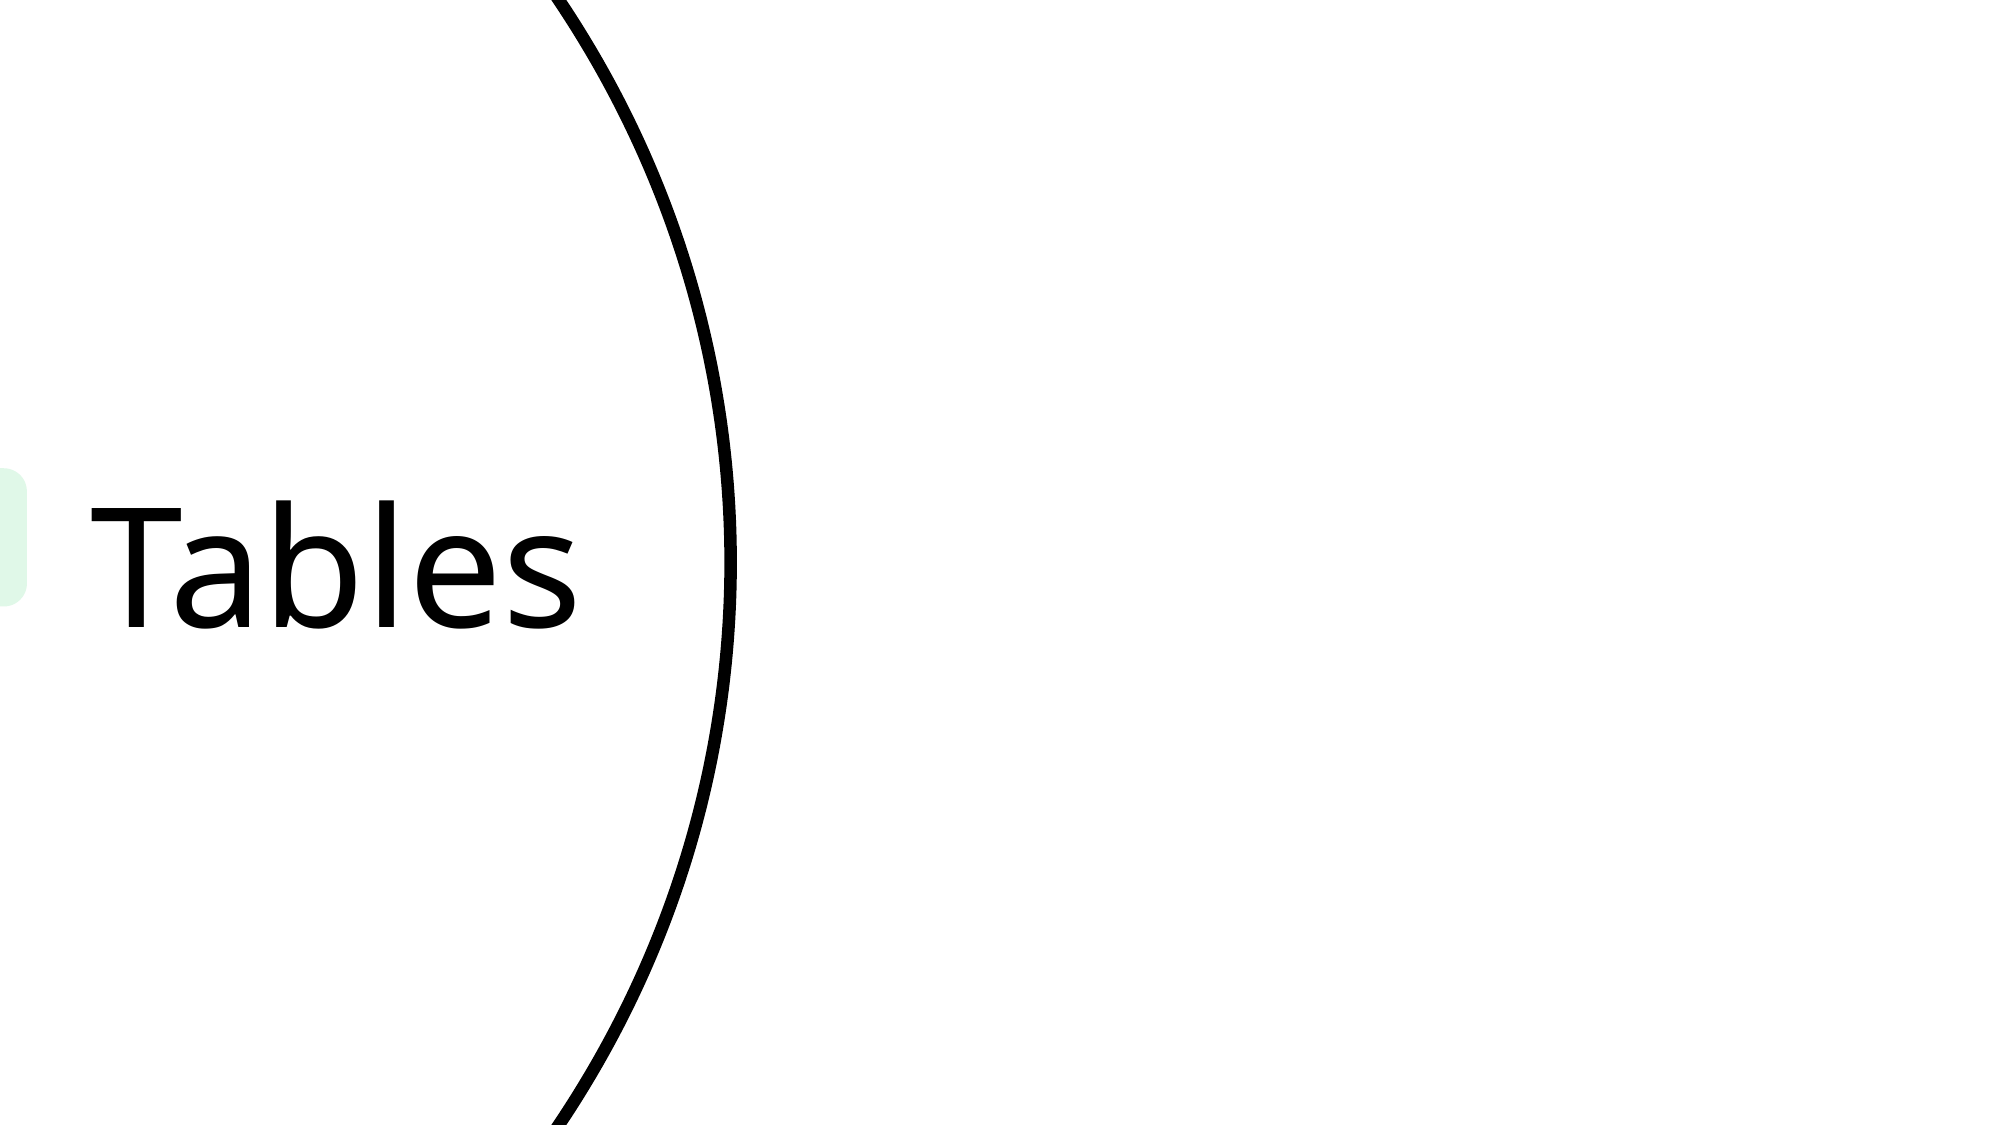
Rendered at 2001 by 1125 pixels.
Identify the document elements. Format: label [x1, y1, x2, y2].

text_box [0, 0, 732, 1125]
text_box [0, 468, 27, 608]
